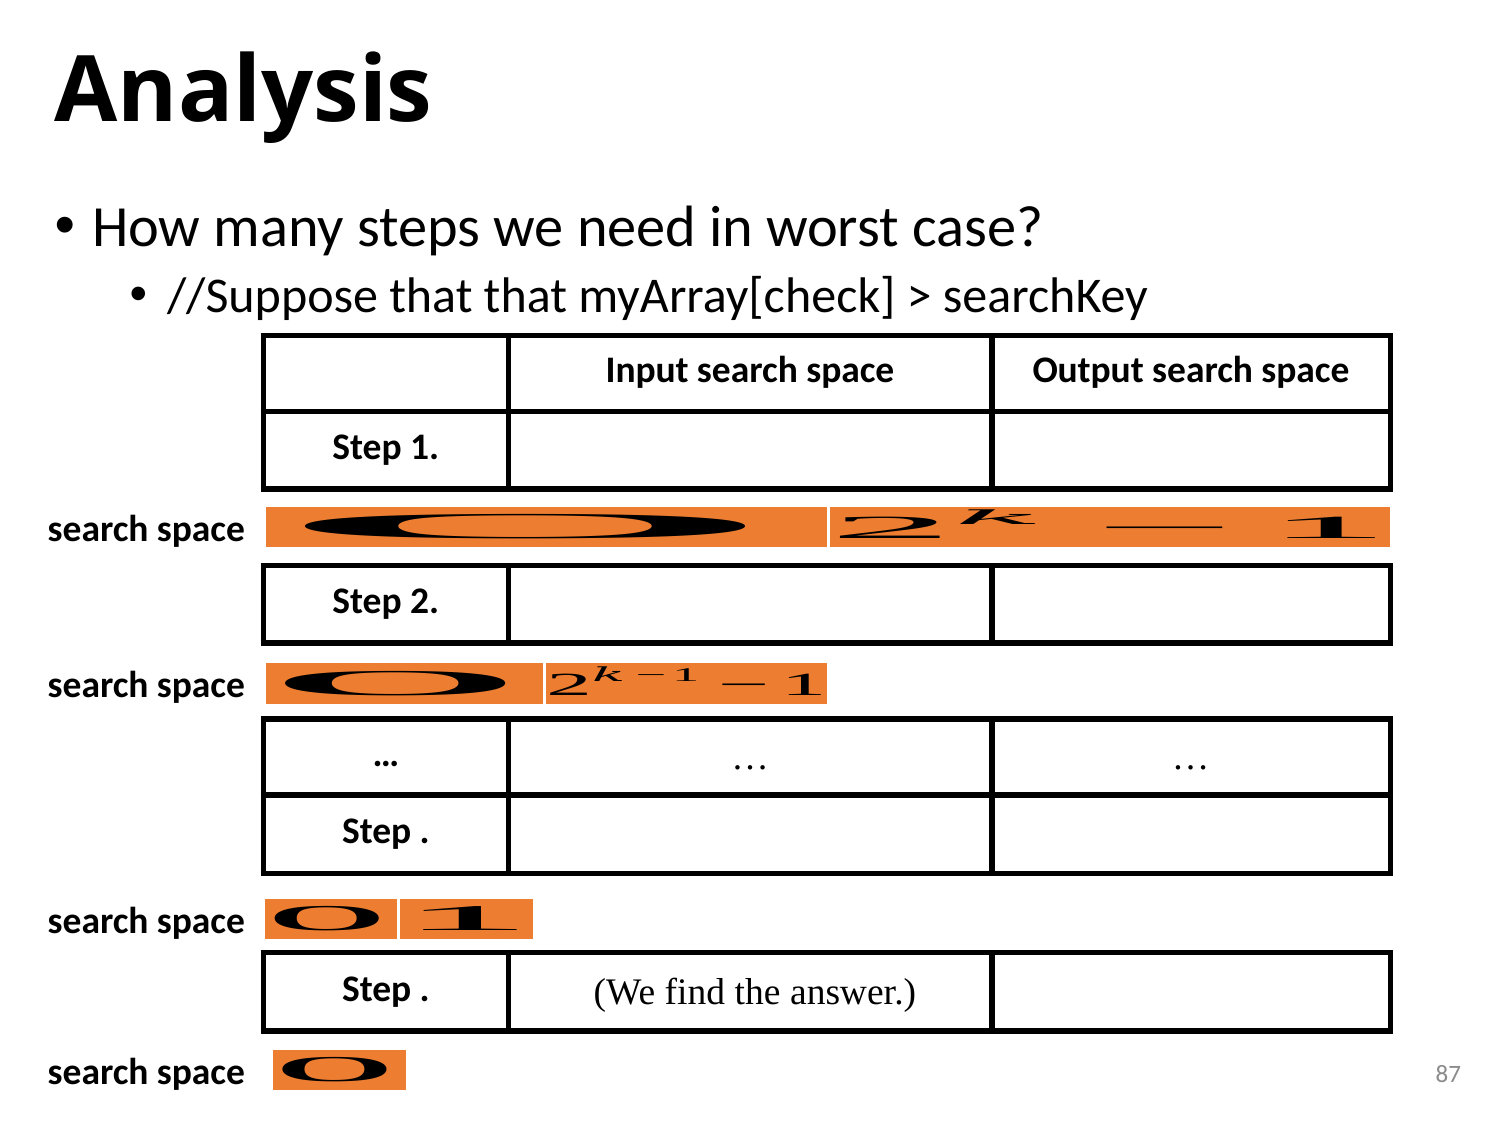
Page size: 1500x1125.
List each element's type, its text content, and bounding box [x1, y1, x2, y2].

list How many steps we need in worst case? //Suppose that that myArray[check] > searchKey [39, 188, 1461, 1085]
text_box search space [32, 653, 261, 713]
slide_number 87 [1138, 1042, 1477, 1103]
text_box search space [32, 496, 261, 557]
title Analysis [39, 22, 1461, 161]
text_box search space [32, 1039, 261, 1100]
text_box search space [32, 888, 261, 949]
